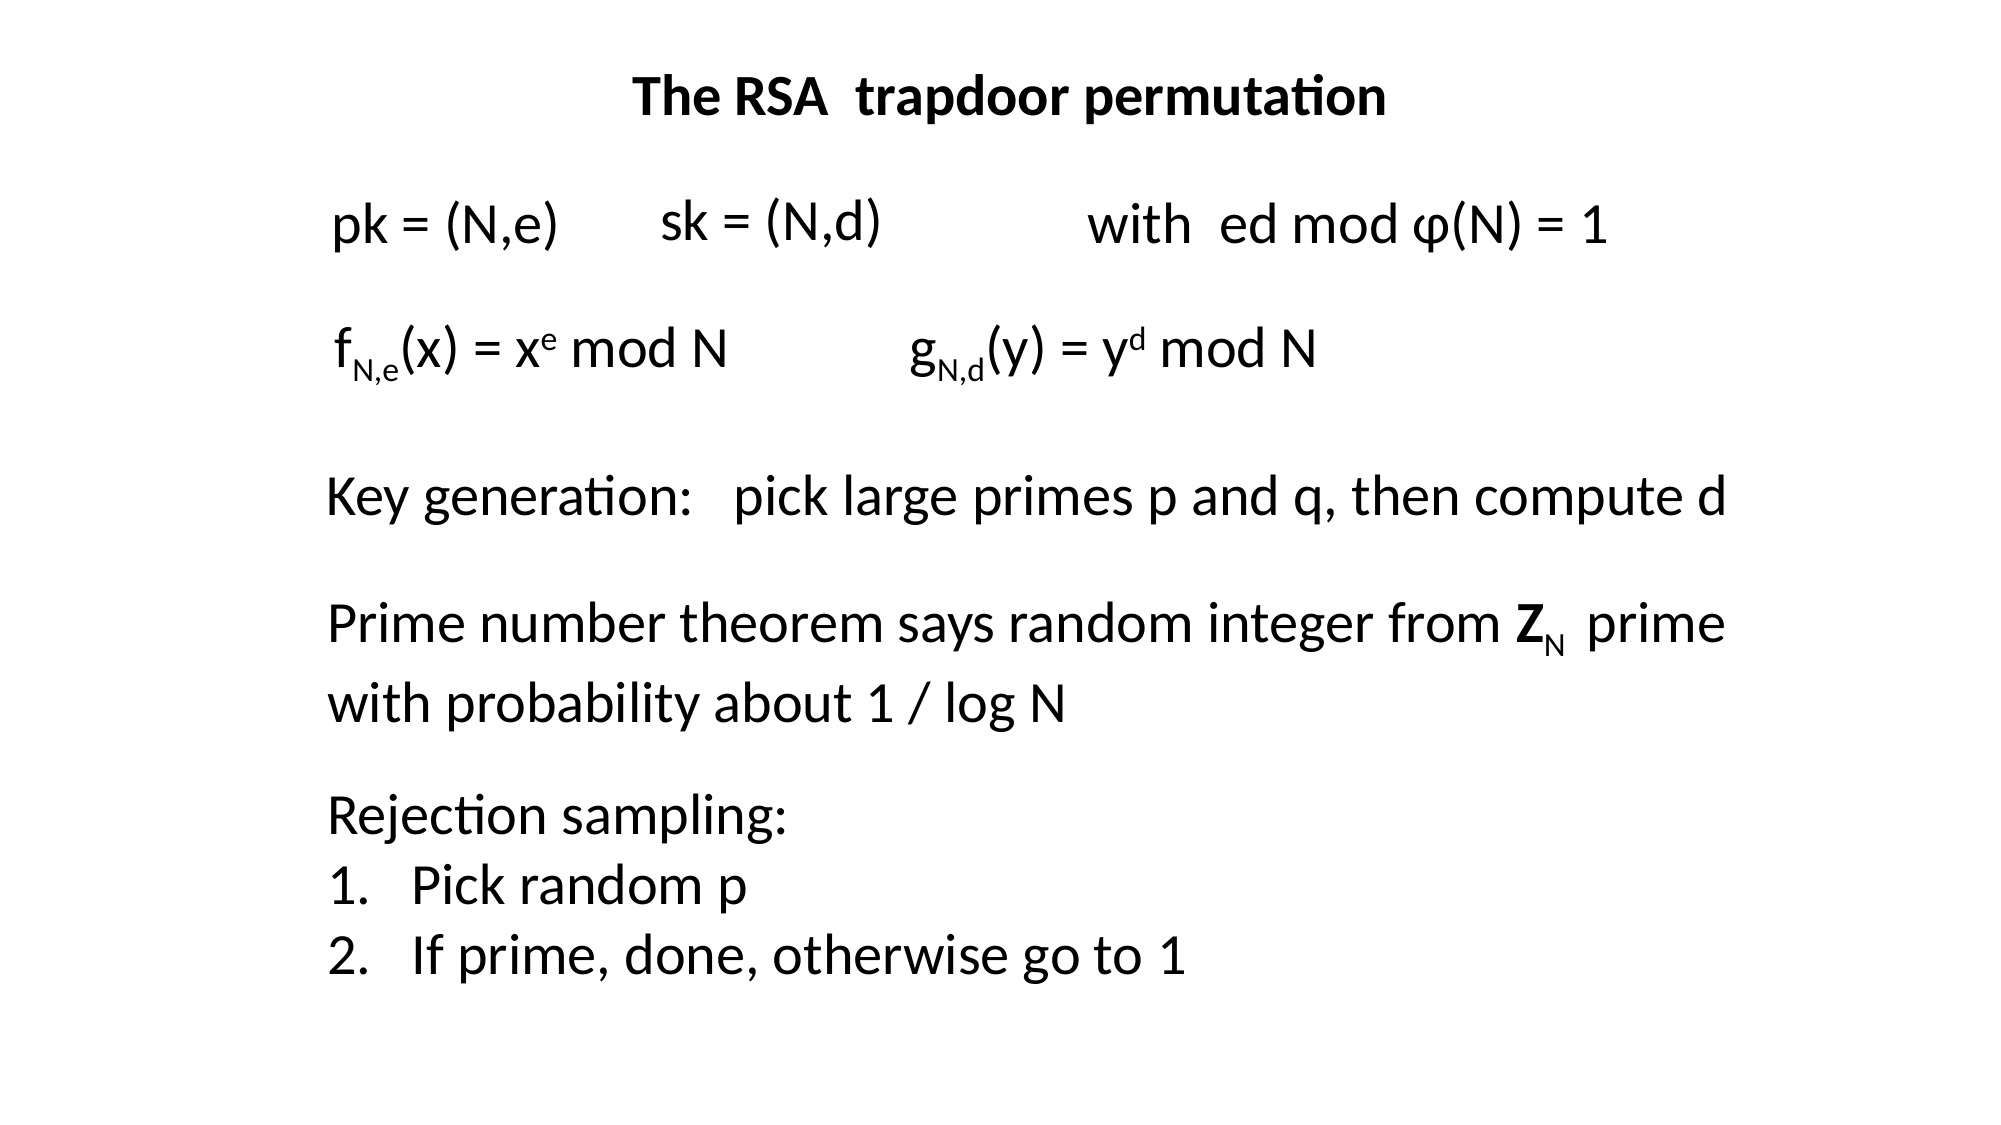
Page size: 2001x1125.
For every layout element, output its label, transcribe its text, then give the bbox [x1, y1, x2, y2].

text_box gN,d(y) = yd mod N [894, 301, 1334, 397]
text_box fN,e(x) = xe mod N [319, 301, 745, 397]
text_box Rejection sampling: Pick random p If prime, done, otherwise go to 1 [312, 768, 1800, 994]
text_box sk = (N,d) [645, 174, 898, 260]
text_box The RSA trapdoor permutation [617, 50, 1403, 135]
text_box with ed mod φ(N) = 1 [1073, 177, 1638, 263]
text_box pk = (N,e) [316, 177, 576, 263]
text_box Prime number theorem says random integer from ZN prime with probability about 1 / log N [312, 576, 1800, 741]
text_box Key generation: pick large primes p and q, then compute d [311, 450, 1744, 535]
